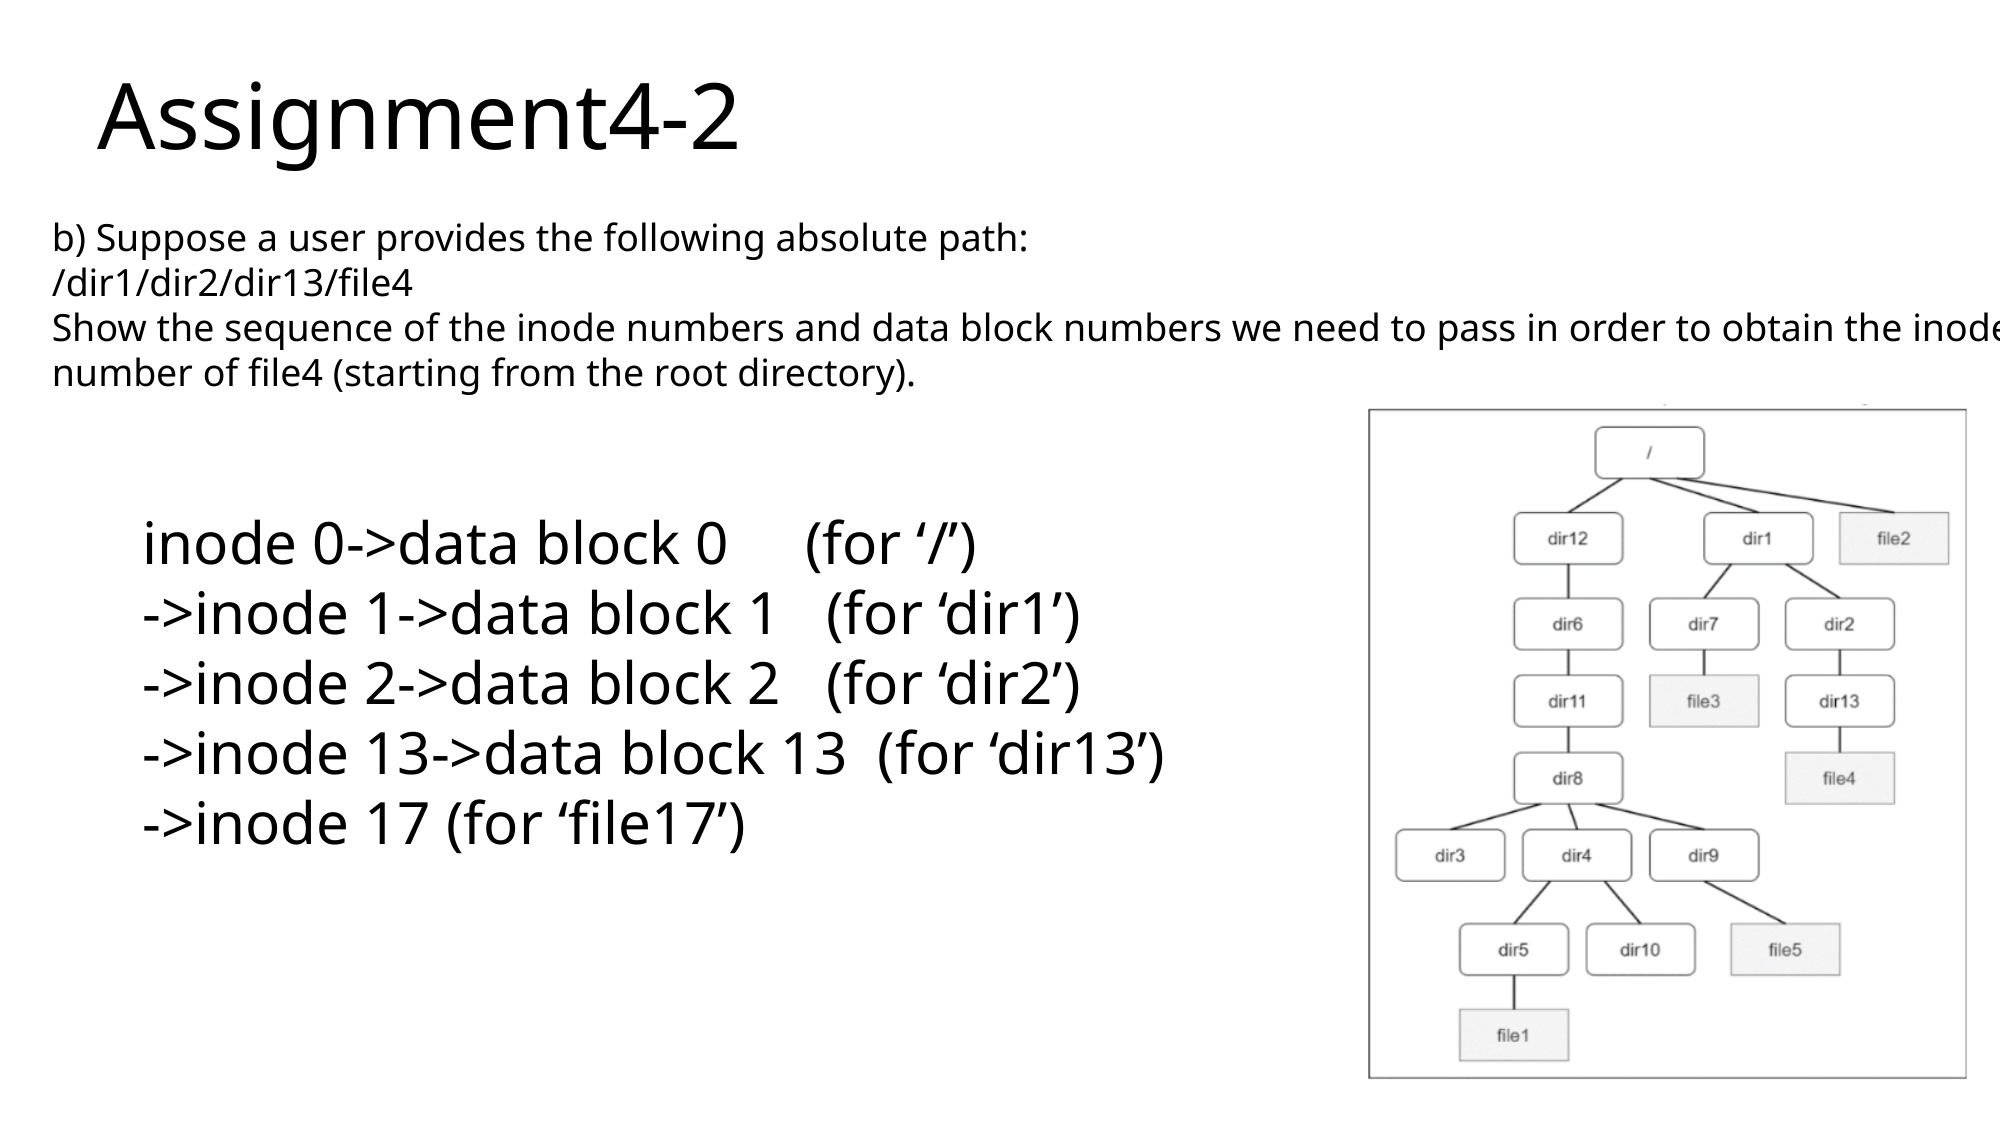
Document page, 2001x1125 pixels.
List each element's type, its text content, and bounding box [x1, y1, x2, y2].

picture [1366, 403, 1968, 1080]
text_box inode 0->data block 0 (for ‘/’) ->inode 1->data block 1 (for ‘dir1’) ->inode 2->data block 2 (for ‘dir2’) ->inode 13->data block 13 (for ‘dir13’) ->inode 17 (for ‘file17’) [127, 498, 1181, 864]
text_box b) Suppose a user provides the following absolute path: /dir1/dir2/dir13/file4 Show the sequence of the inode numbers and data block numbers we need to pass in order to obtain the inode number of file4 (starting from the root directory). [37, 206, 2000, 401]
title Assignment4-2 [82, 62, 1883, 178]
